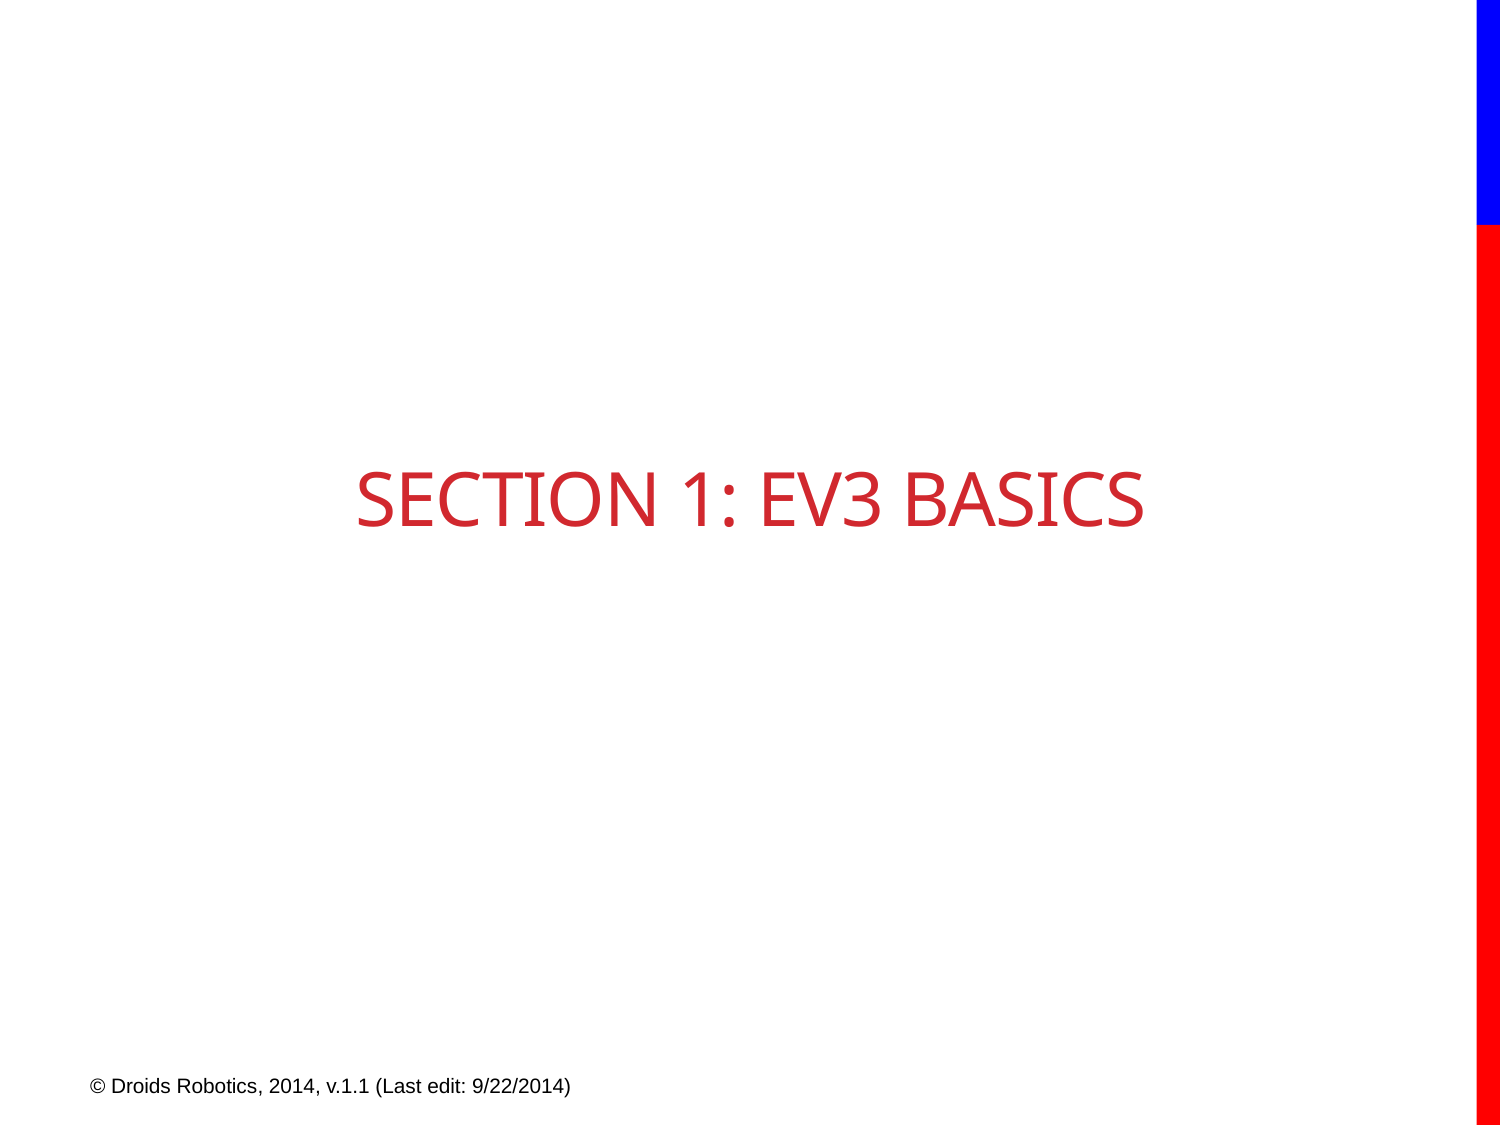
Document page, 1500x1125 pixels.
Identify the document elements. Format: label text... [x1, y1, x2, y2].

footer © Droids Robotics, 2014, v.1.1 (Last edit: 9/22/2014) [75, 1065, 638, 1112]
title Section 1: EV3 BASICS [75, 443, 1428, 669]
